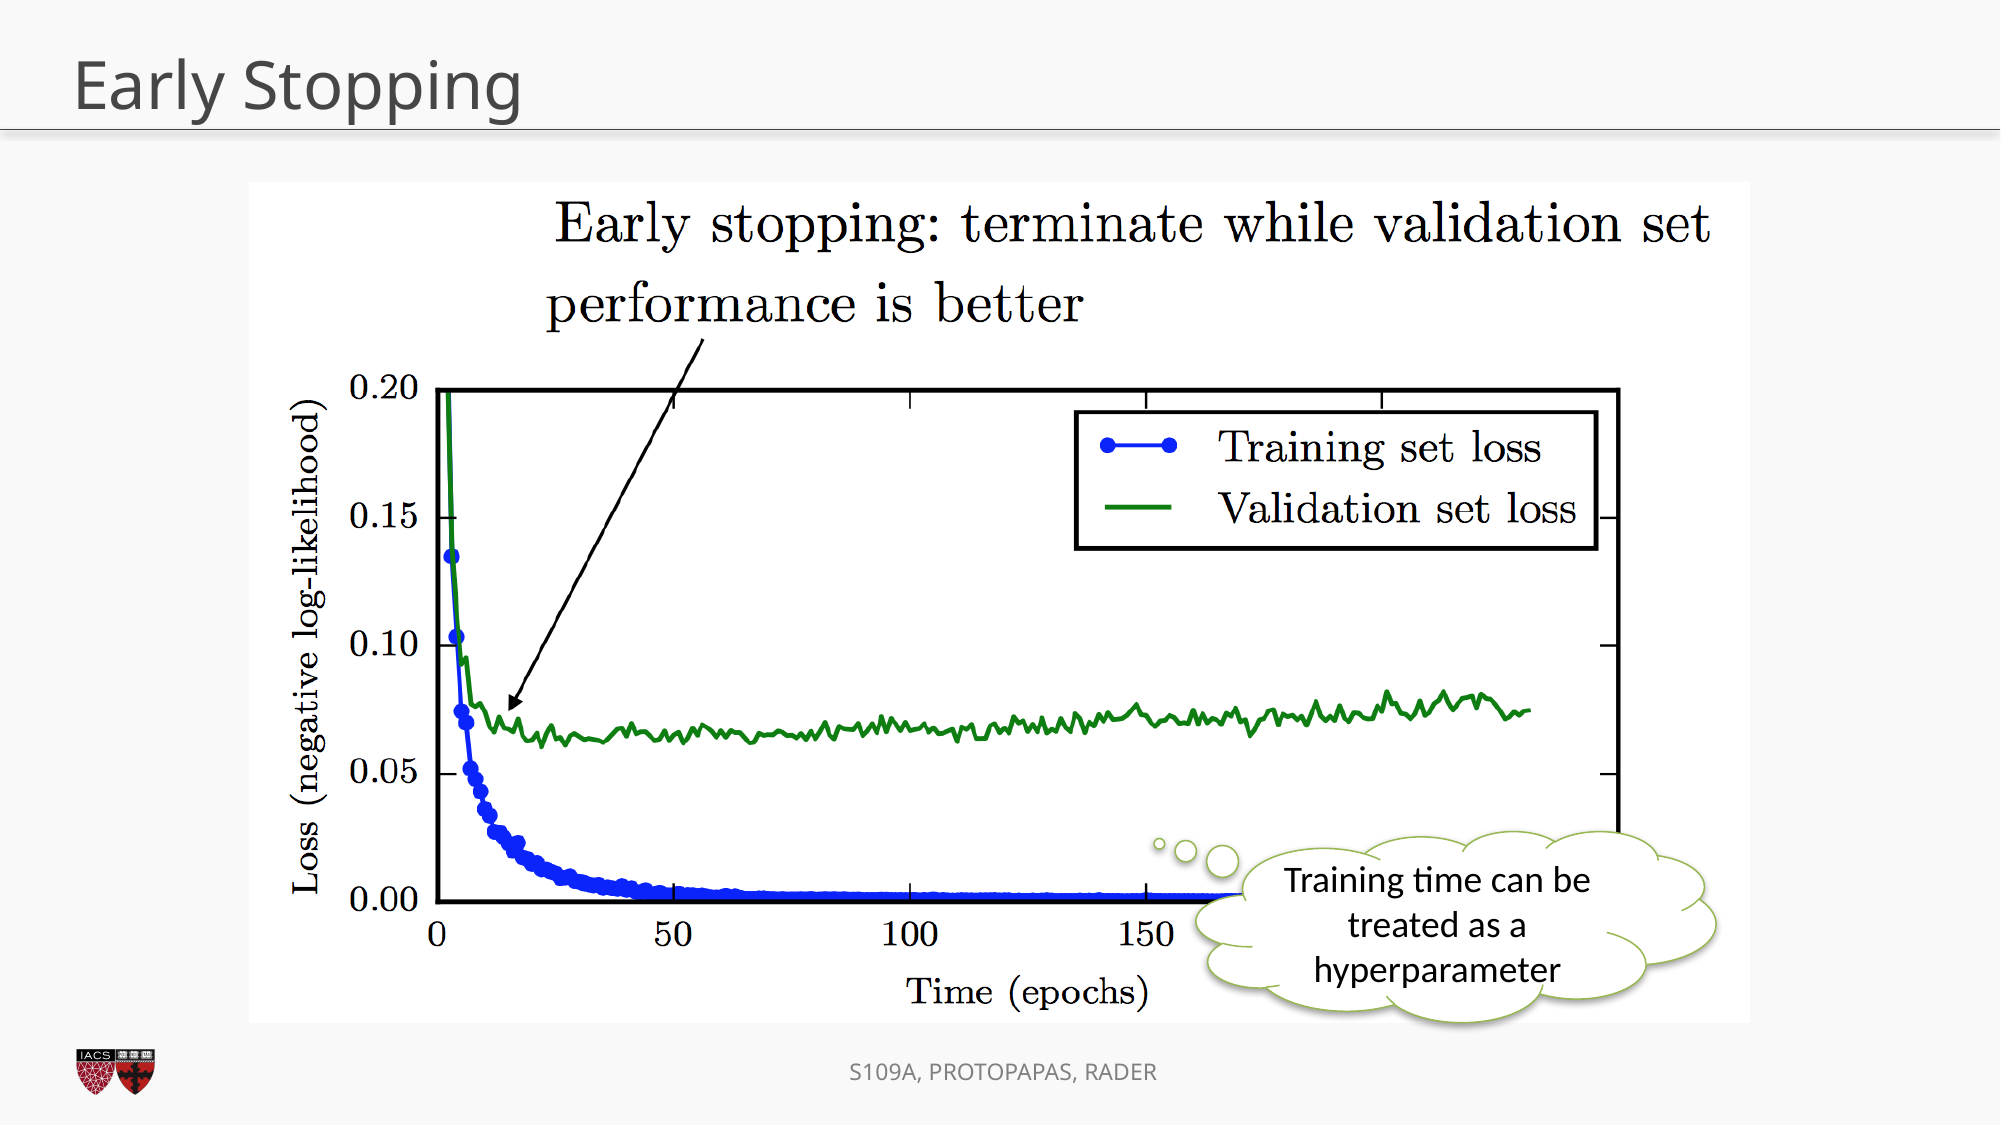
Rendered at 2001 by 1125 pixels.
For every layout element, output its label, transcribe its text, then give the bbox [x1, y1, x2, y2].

title Early Stopping [57, 35, 1943, 162]
picture [75, 1049, 155, 1095]
picture [249, 182, 1751, 1023]
